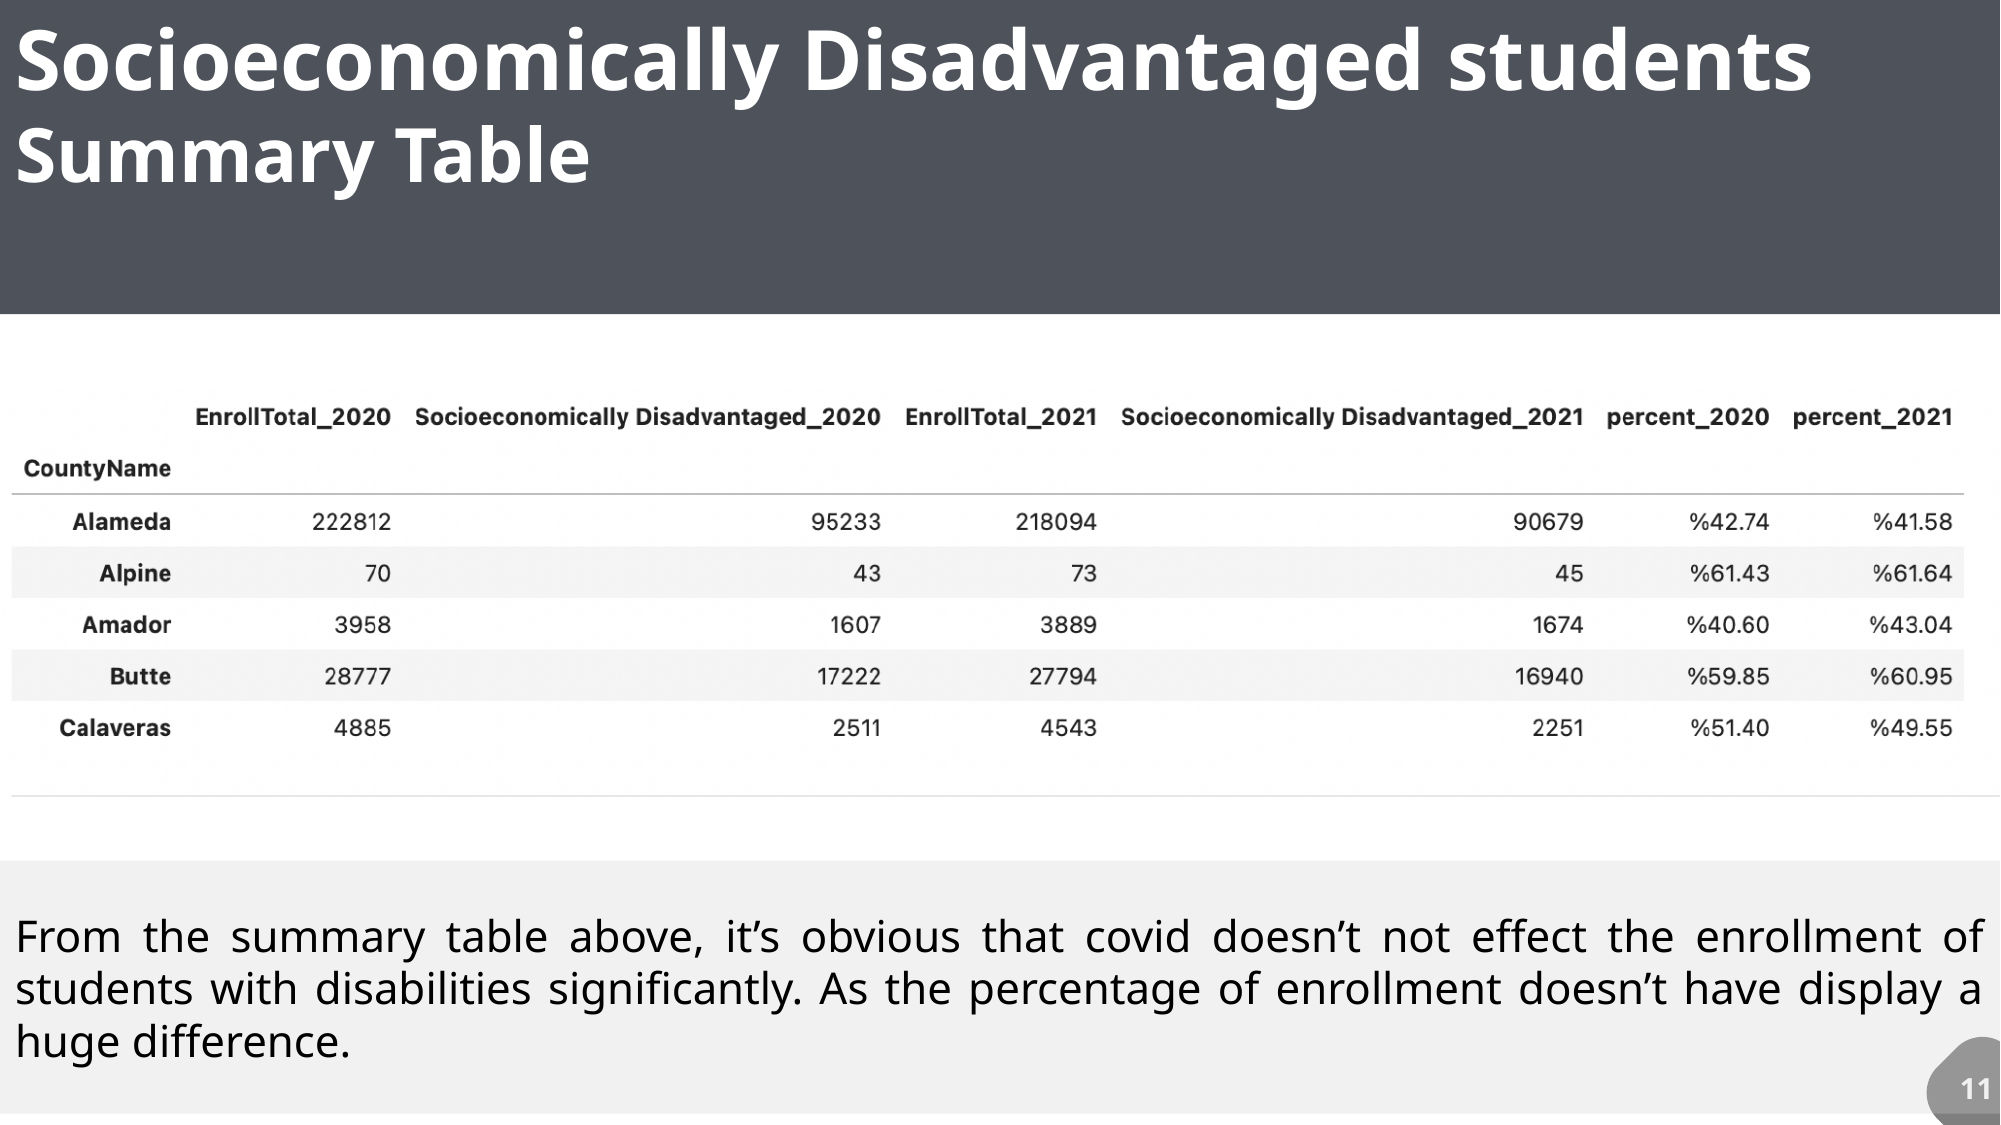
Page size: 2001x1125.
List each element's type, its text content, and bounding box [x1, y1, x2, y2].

picture [0, 387, 2000, 797]
text_box [1933, 1114, 2000, 1125]
text_box From the summary table above, it’s obvious that covid doesn’t not effect the enrollment of students with disabilities significantly. As the percentage of enrollment doesn’t have display a huge difference. [0, 860, 2000, 1114]
text_box Socioeconomically Disadvantaged students Summary Table [0, 0, 2000, 315]
